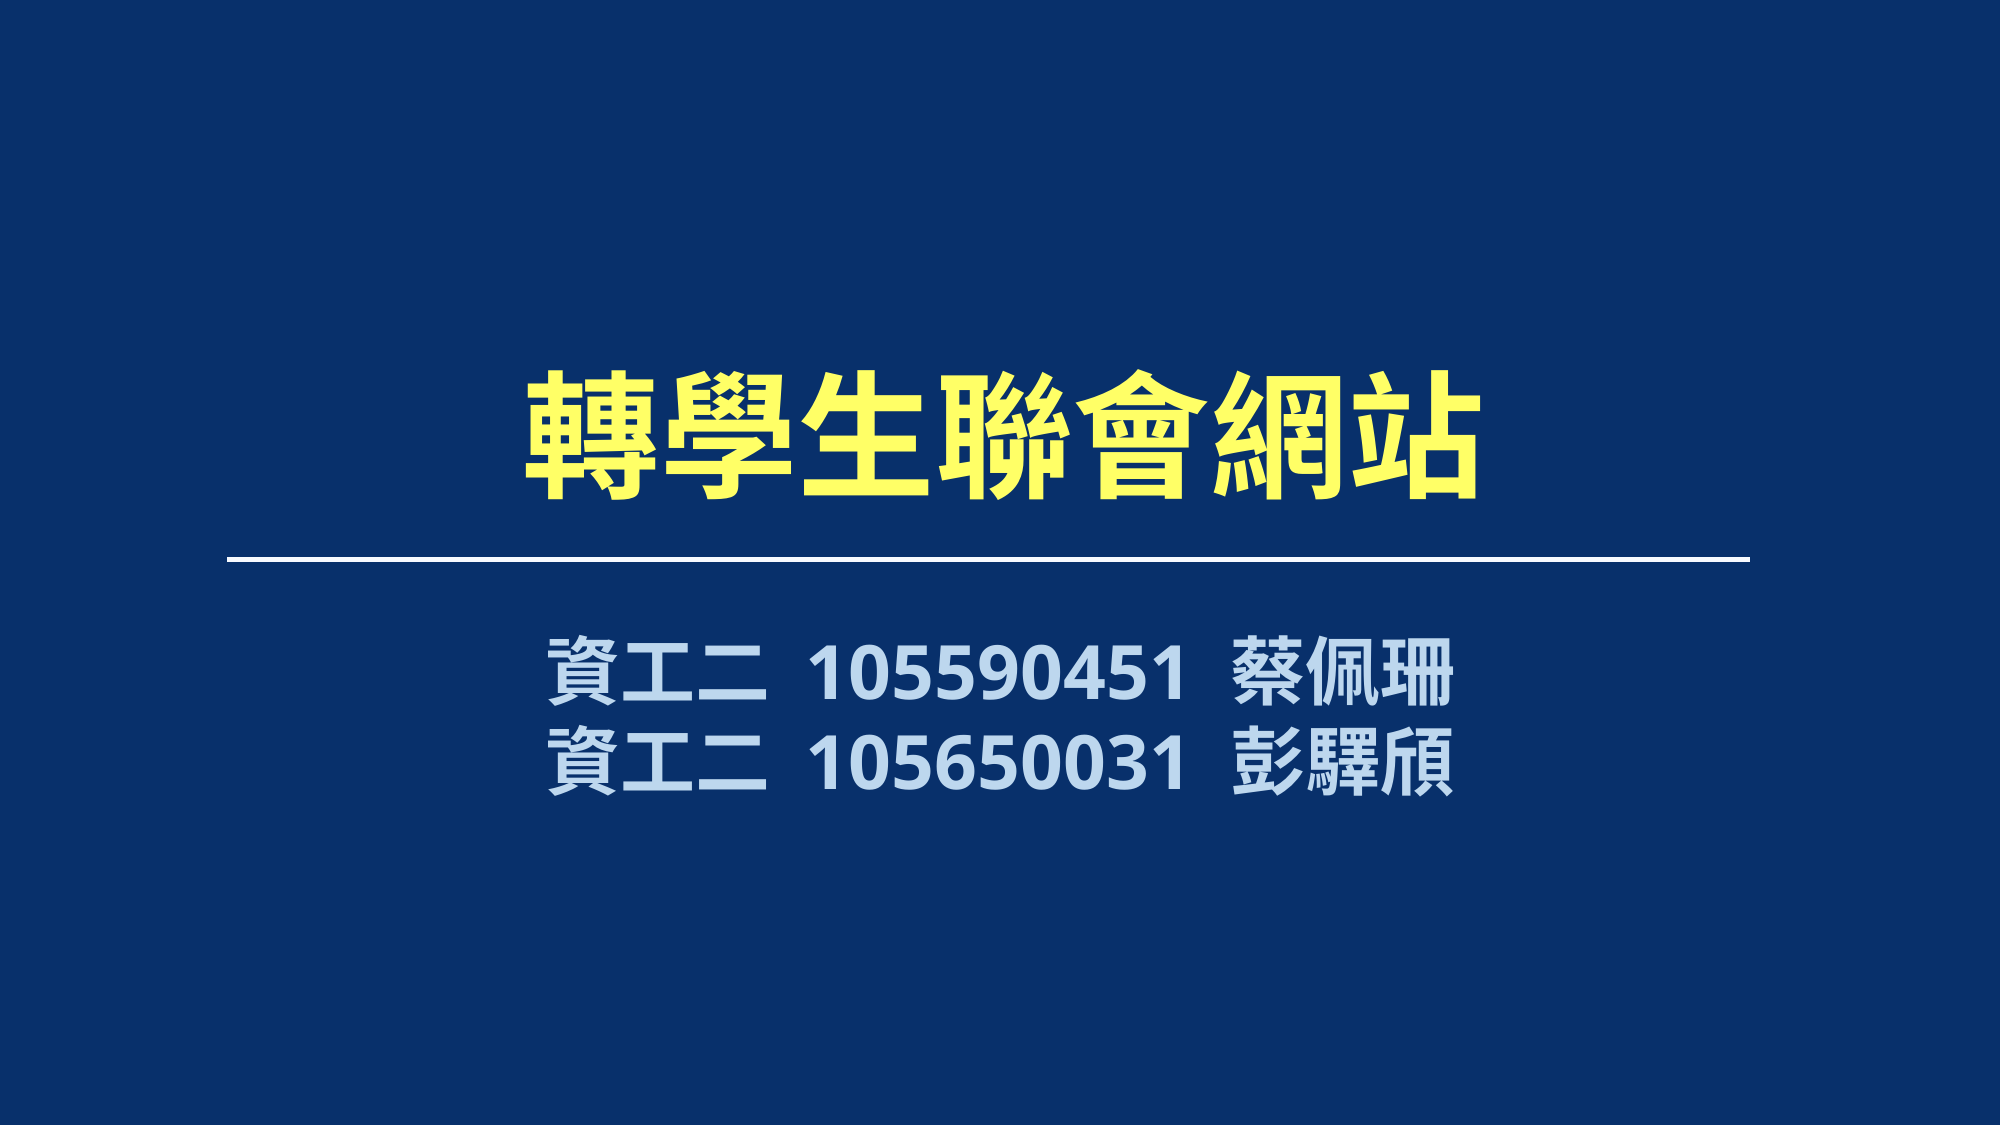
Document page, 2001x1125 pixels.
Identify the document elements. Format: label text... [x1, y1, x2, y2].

text_box 資工二 105590451 蔡佩珊 資工二 105650031 彭驛頎 [530, 616, 1470, 812]
text_box 轉學生聯會網站 [508, 342, 1501, 522]
